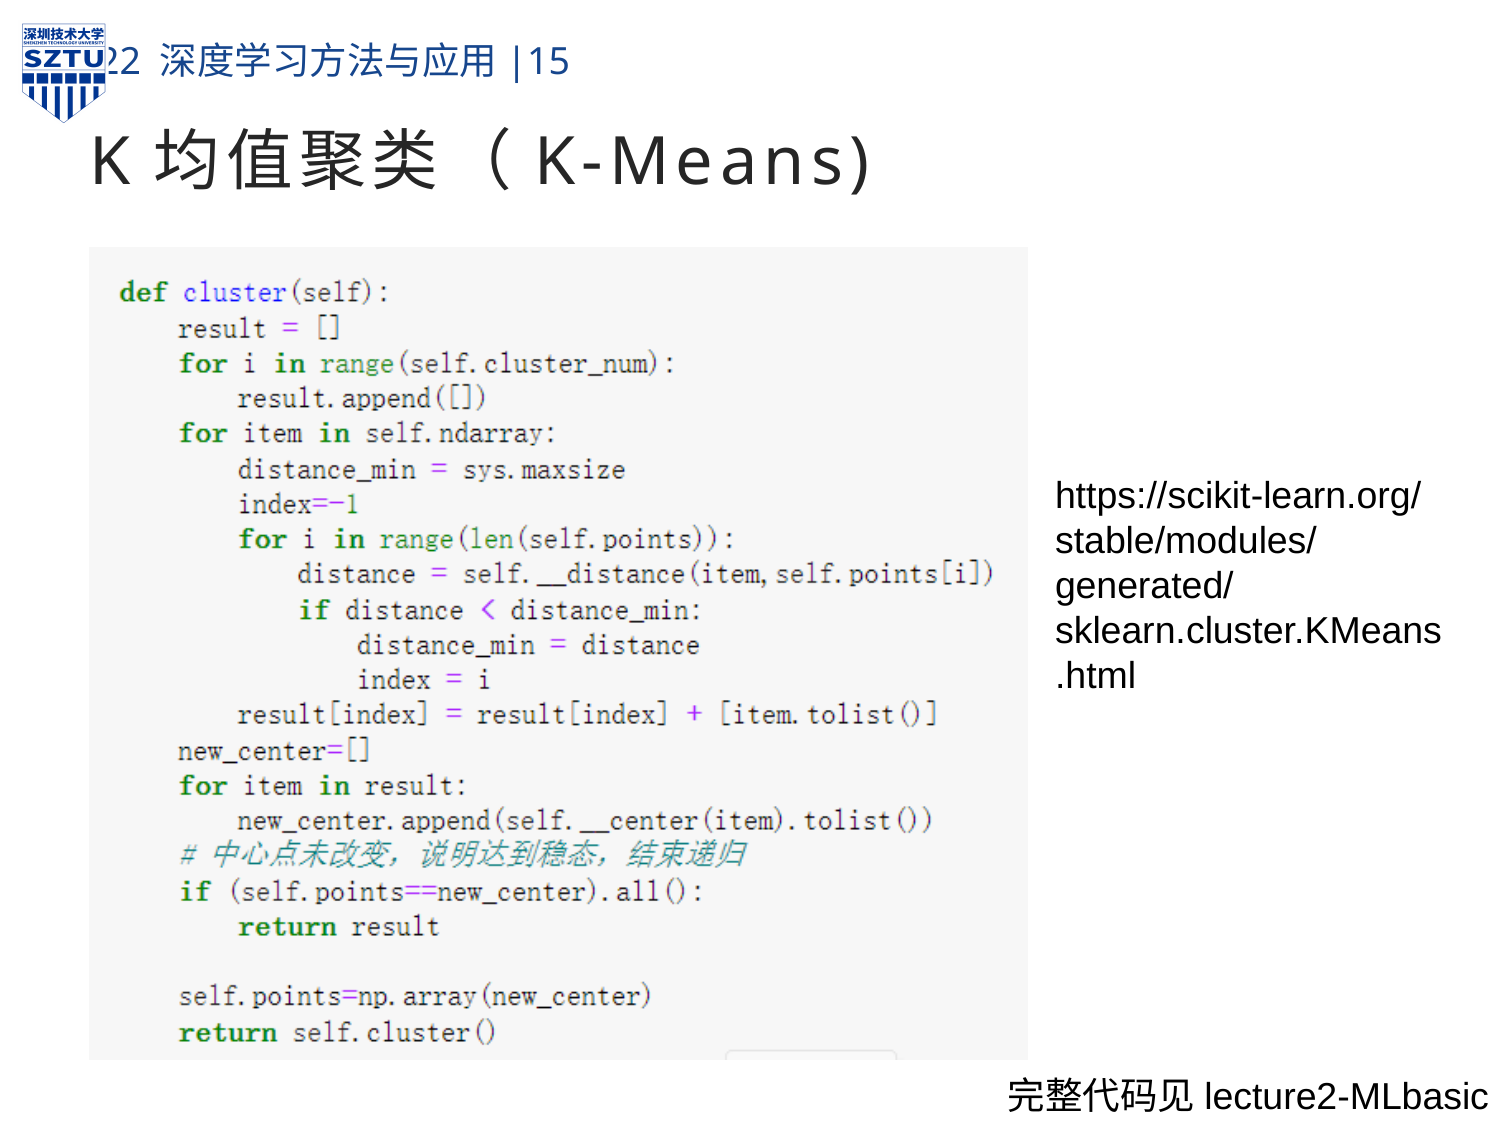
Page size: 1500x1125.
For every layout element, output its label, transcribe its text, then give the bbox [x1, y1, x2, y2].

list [88, 247, 1028, 1060]
text_box 完整代码见lecture2-MLbasic [993, 1064, 1500, 1125]
title K均值聚类（K-Means) [74, 99, 1425, 216]
text_box https://scikit-learn.org/stable/modules/generated/sklearn.cluster.KMeans.html [1040, 464, 1457, 704]
picture [0, 0, 148, 156]
